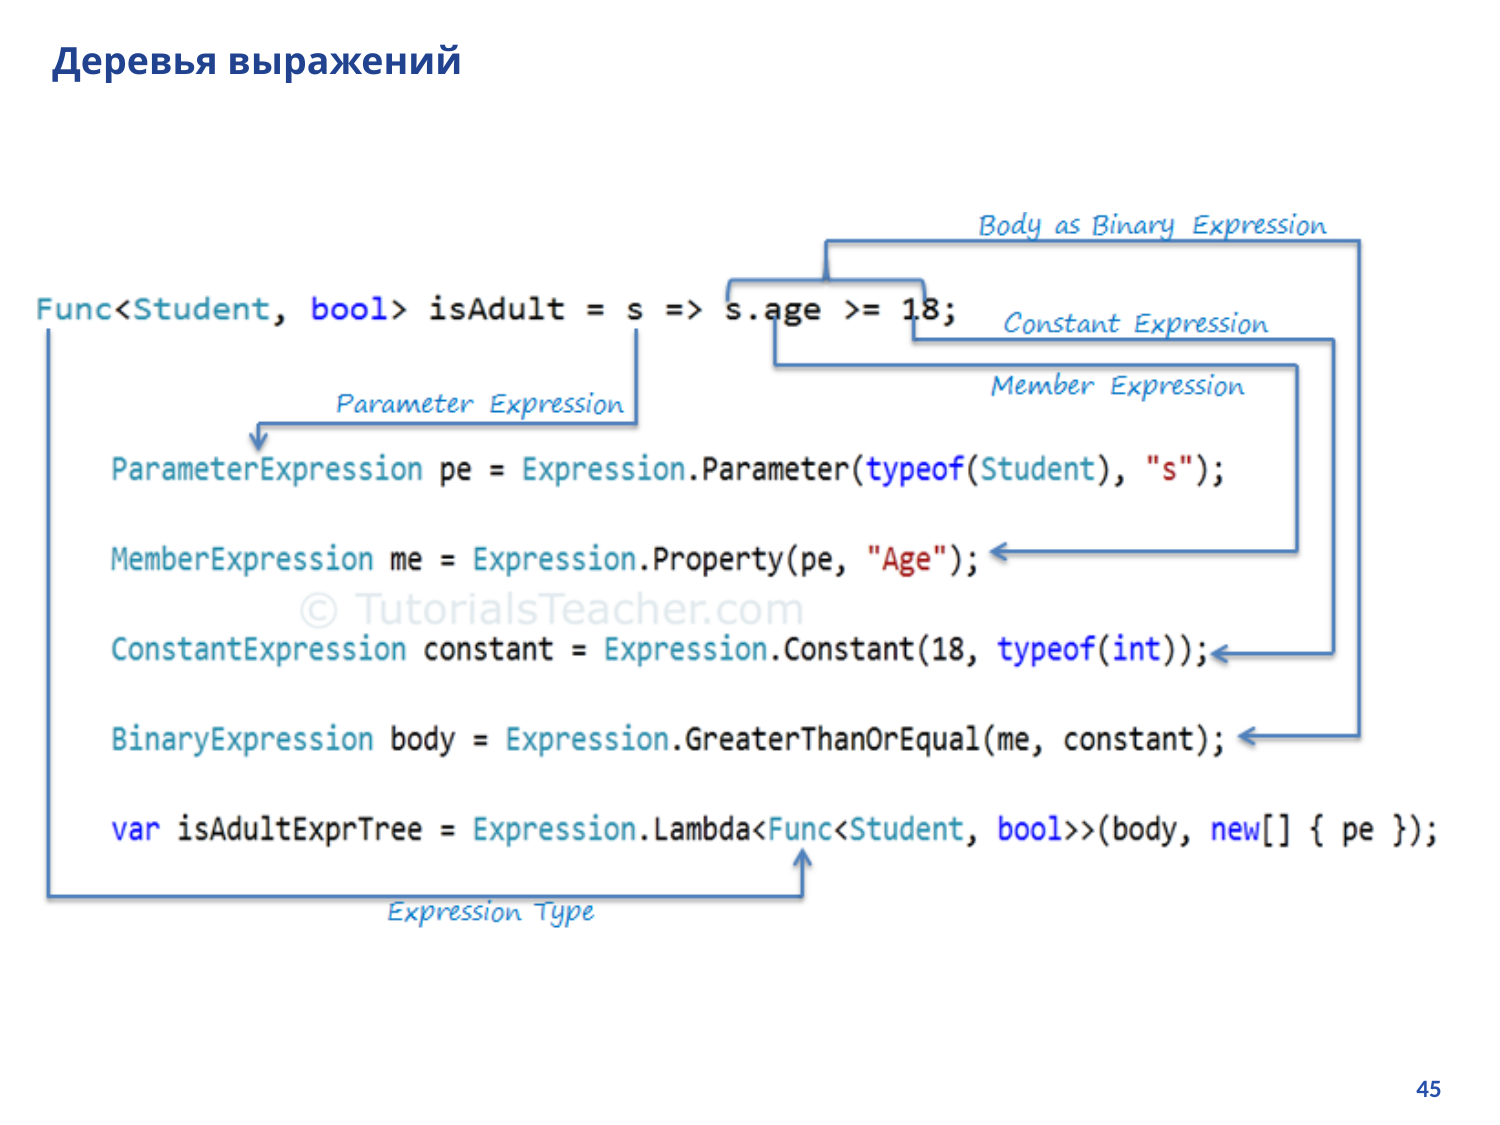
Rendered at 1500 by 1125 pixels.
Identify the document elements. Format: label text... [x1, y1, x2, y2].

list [36, 212, 1450, 938]
title Деревья выражений [36, 29, 1469, 90]
